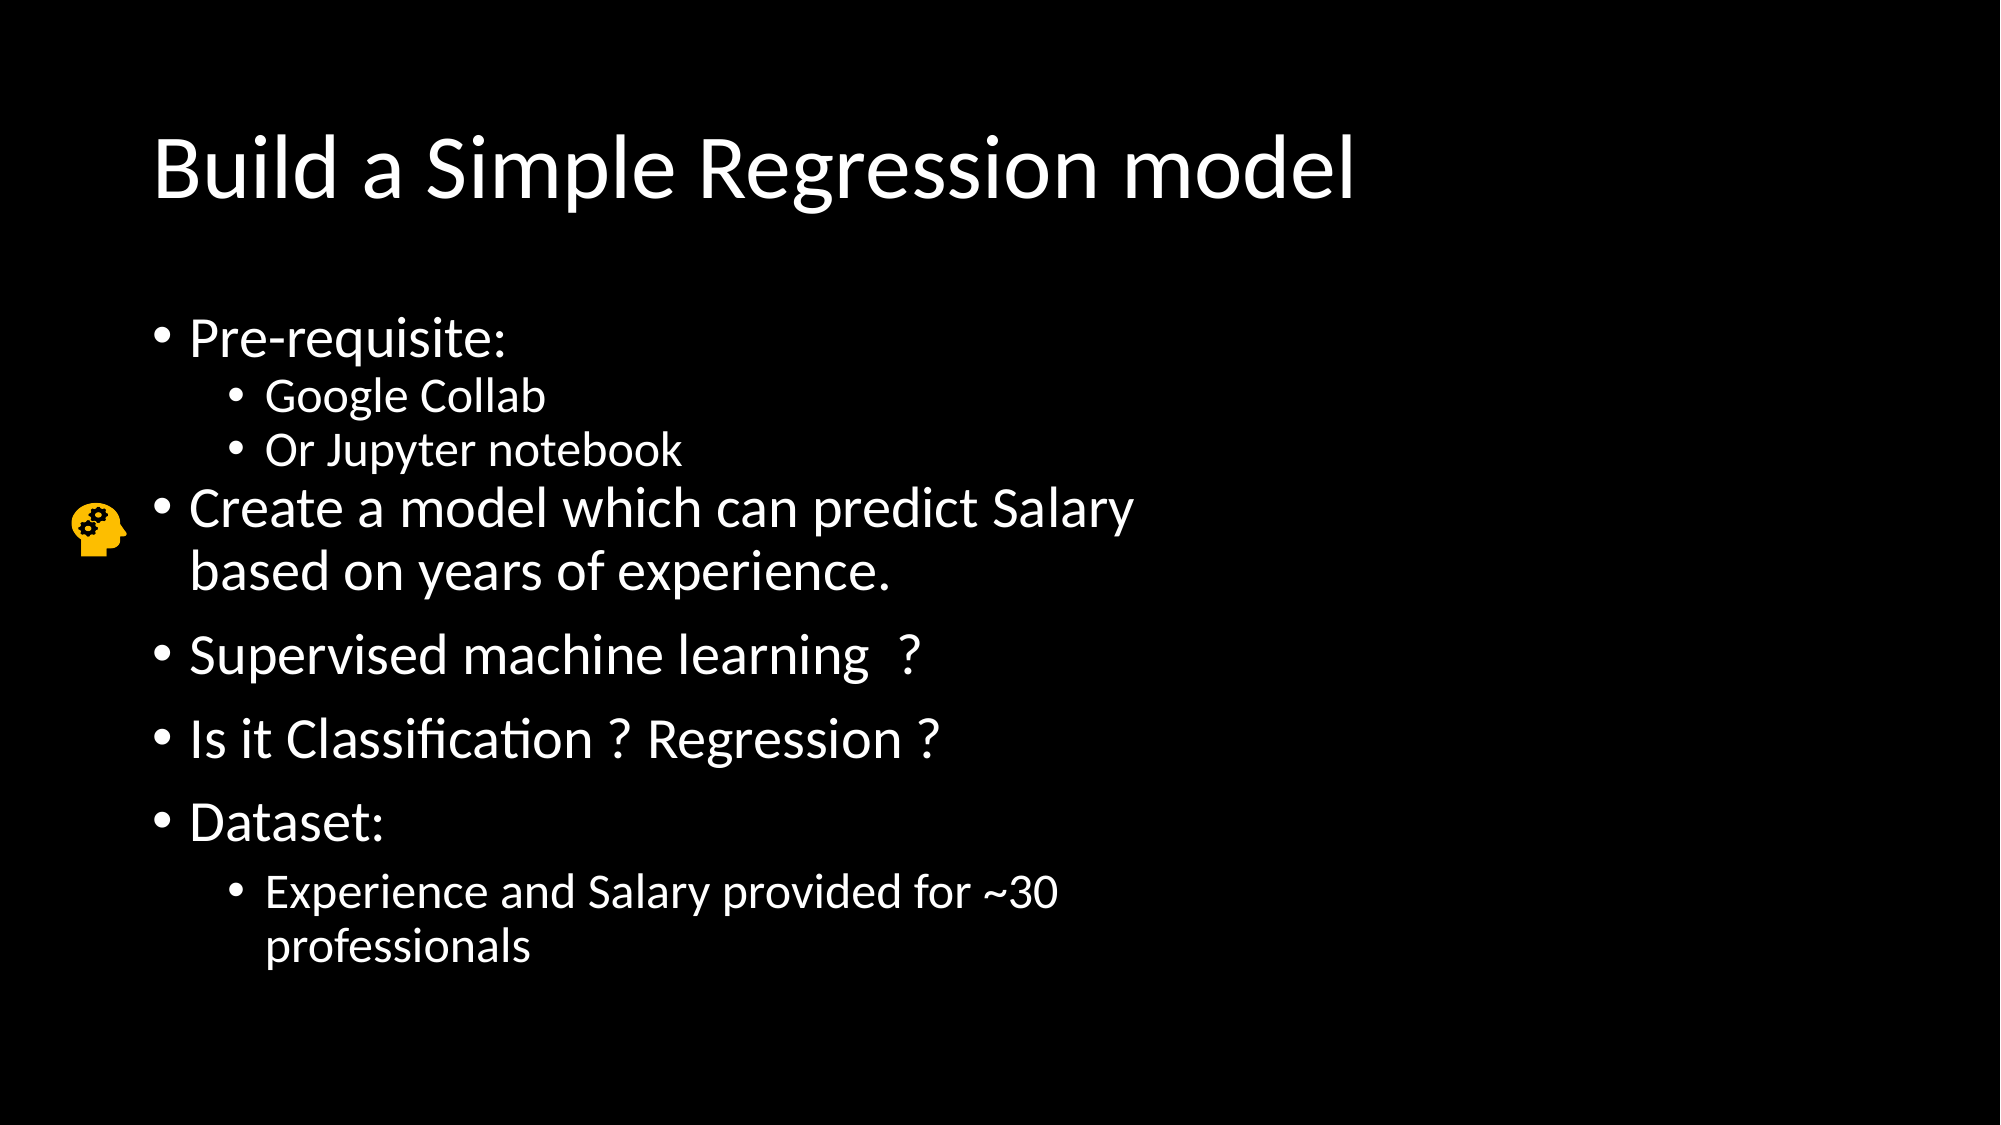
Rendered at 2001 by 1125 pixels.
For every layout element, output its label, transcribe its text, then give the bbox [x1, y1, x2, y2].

list Pre-requisite: Google Collab Or Jupyter notebook Create a model which can predict Salary based on years of experience. Supervised machine learning ? Is it Classification ? Regression ? Dataset: Experience and Salary provided for ~30 professionals [137, 299, 1220, 1014]
title Build a Simple Regression model [137, 59, 1863, 278]
picture [59, 498, 138, 563]
